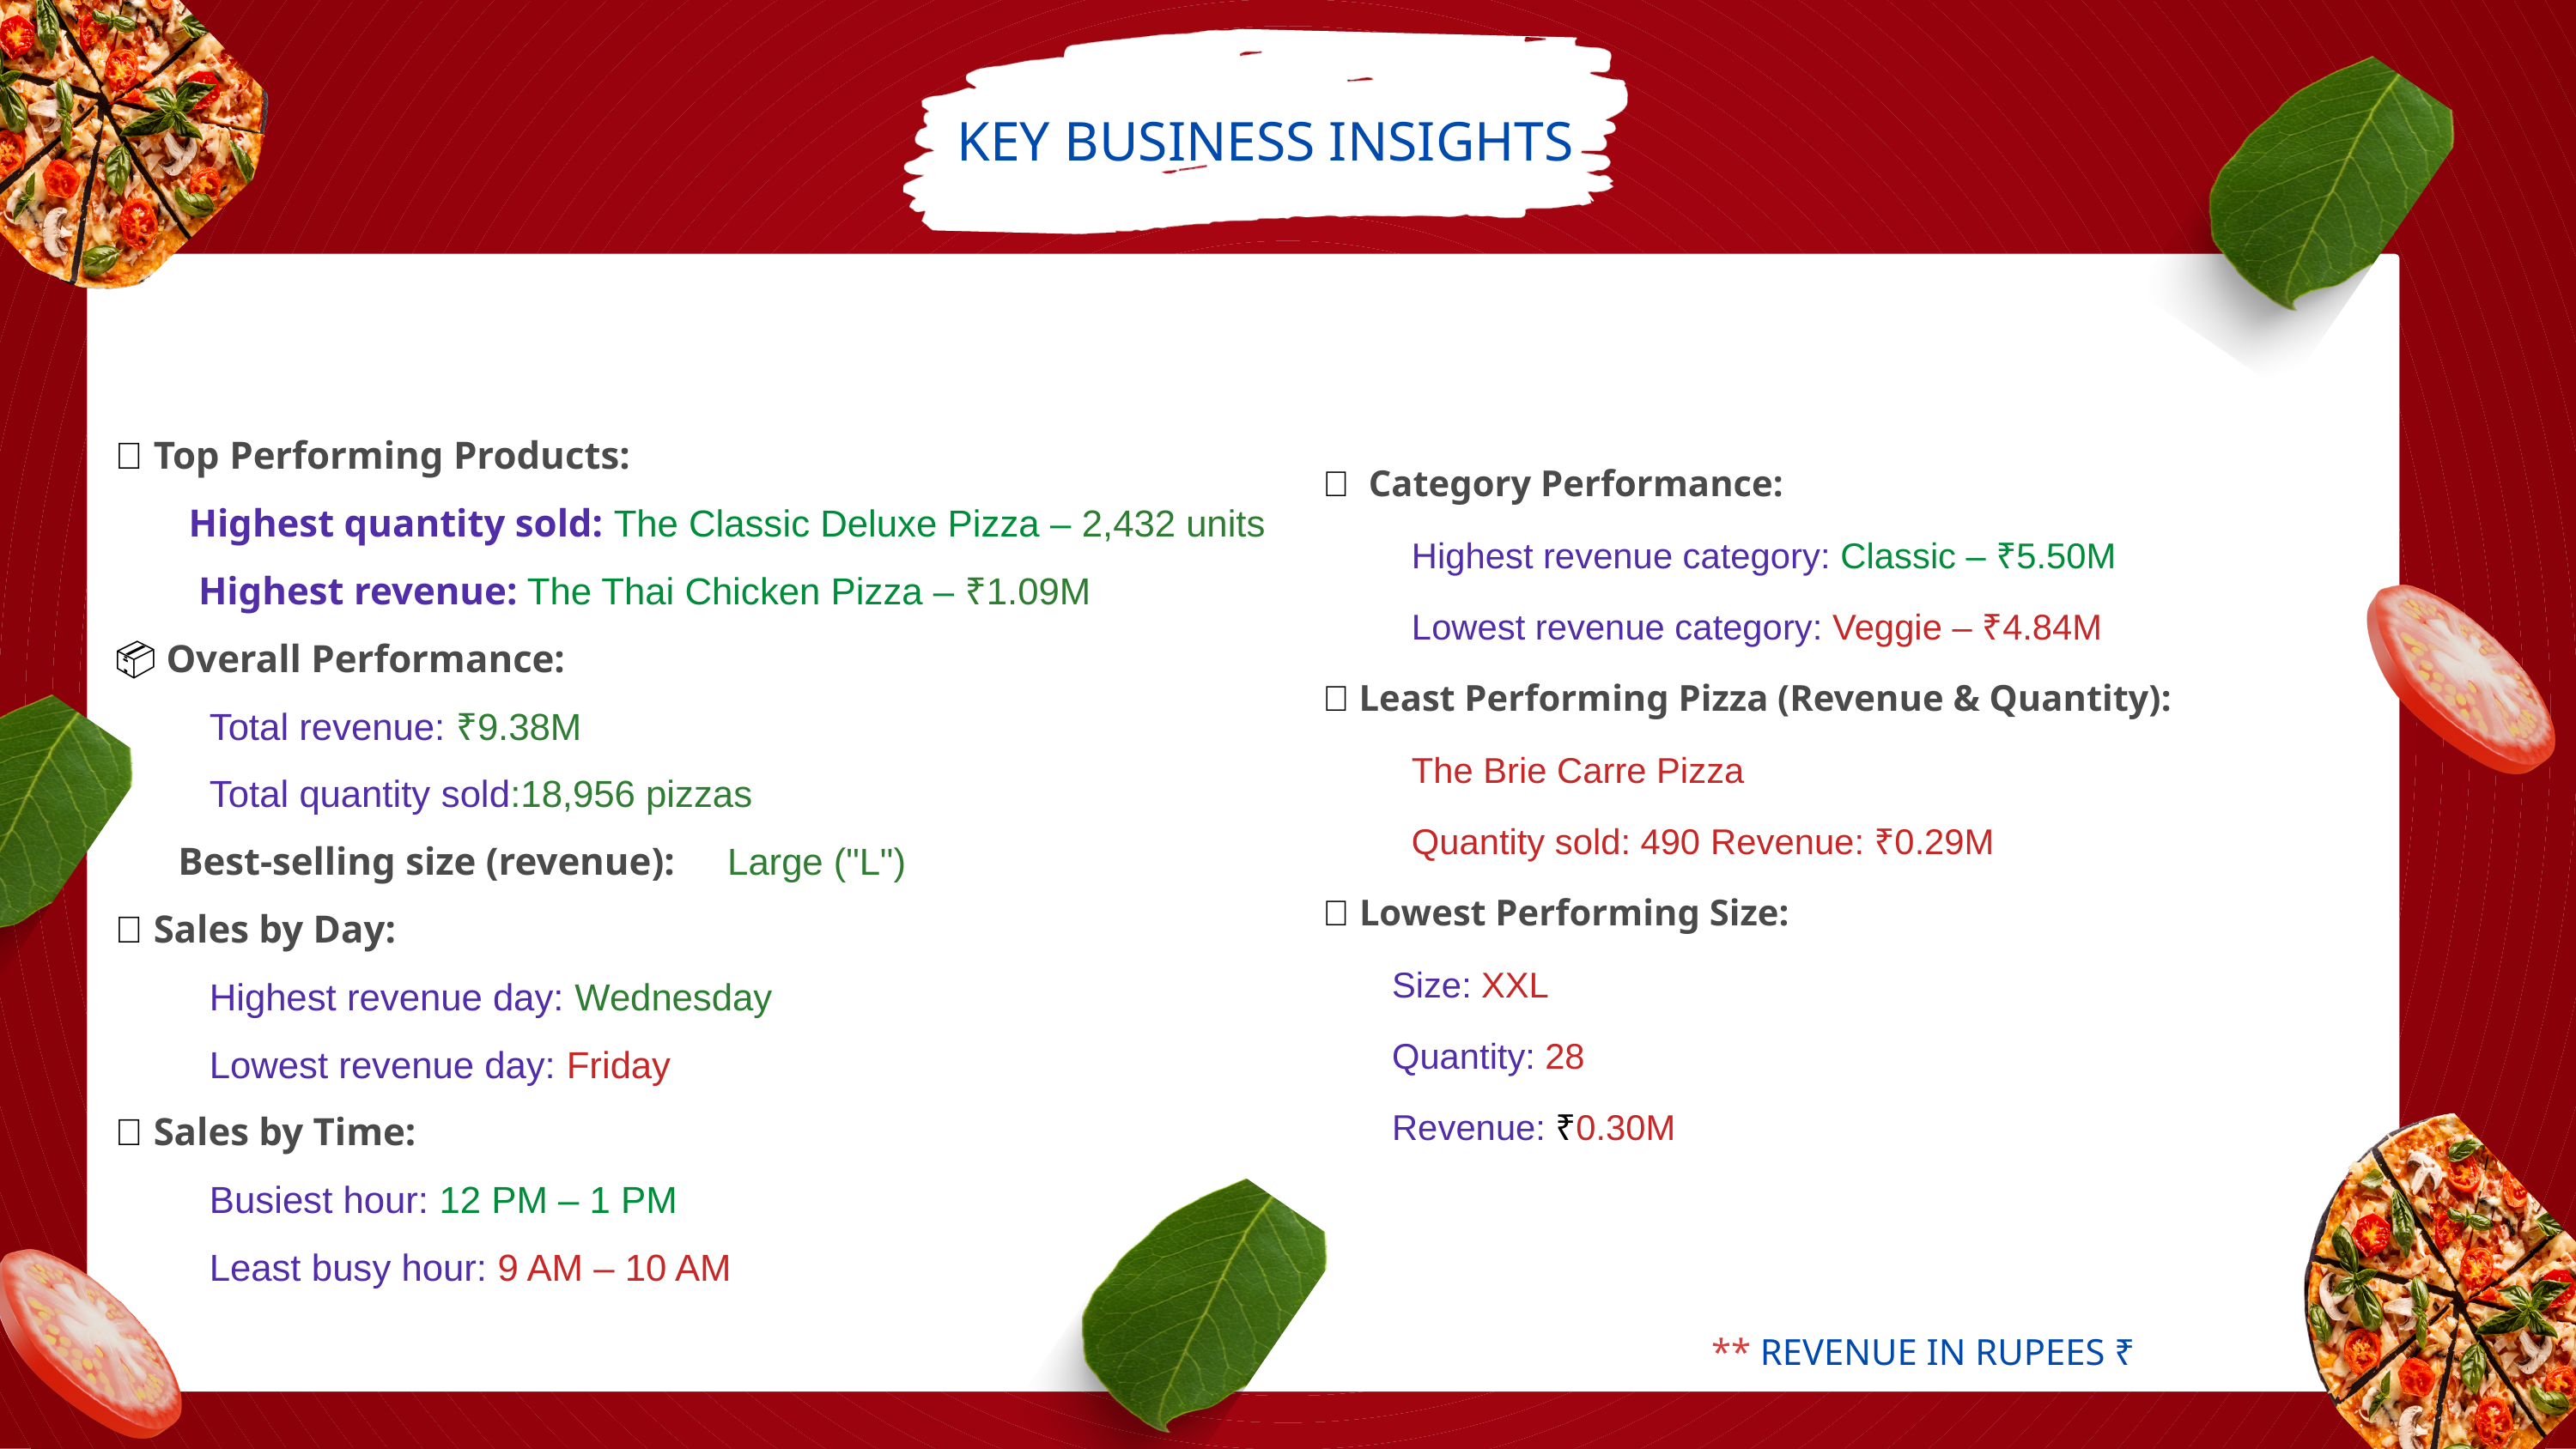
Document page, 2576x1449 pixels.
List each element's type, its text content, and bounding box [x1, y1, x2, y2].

text_box [2406, 585, 2555, 775]
text_box [902, 120, 1626, 248]
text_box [87, 253, 2400, 1392]
text_box [0, 1249, 182, 1439]
text_box [2163, 20, 2470, 251]
text_box [905, 20, 1630, 148]
text_box KEY BUSINESS INSIGHTS [905, 96, 1626, 172]
text_box [0, 658, 81, 979]
text_box [2328, 1079, 2576, 1449]
text_box [0, 0, 304, 318]
text_box [1008, 1402, 1236, 1449]
